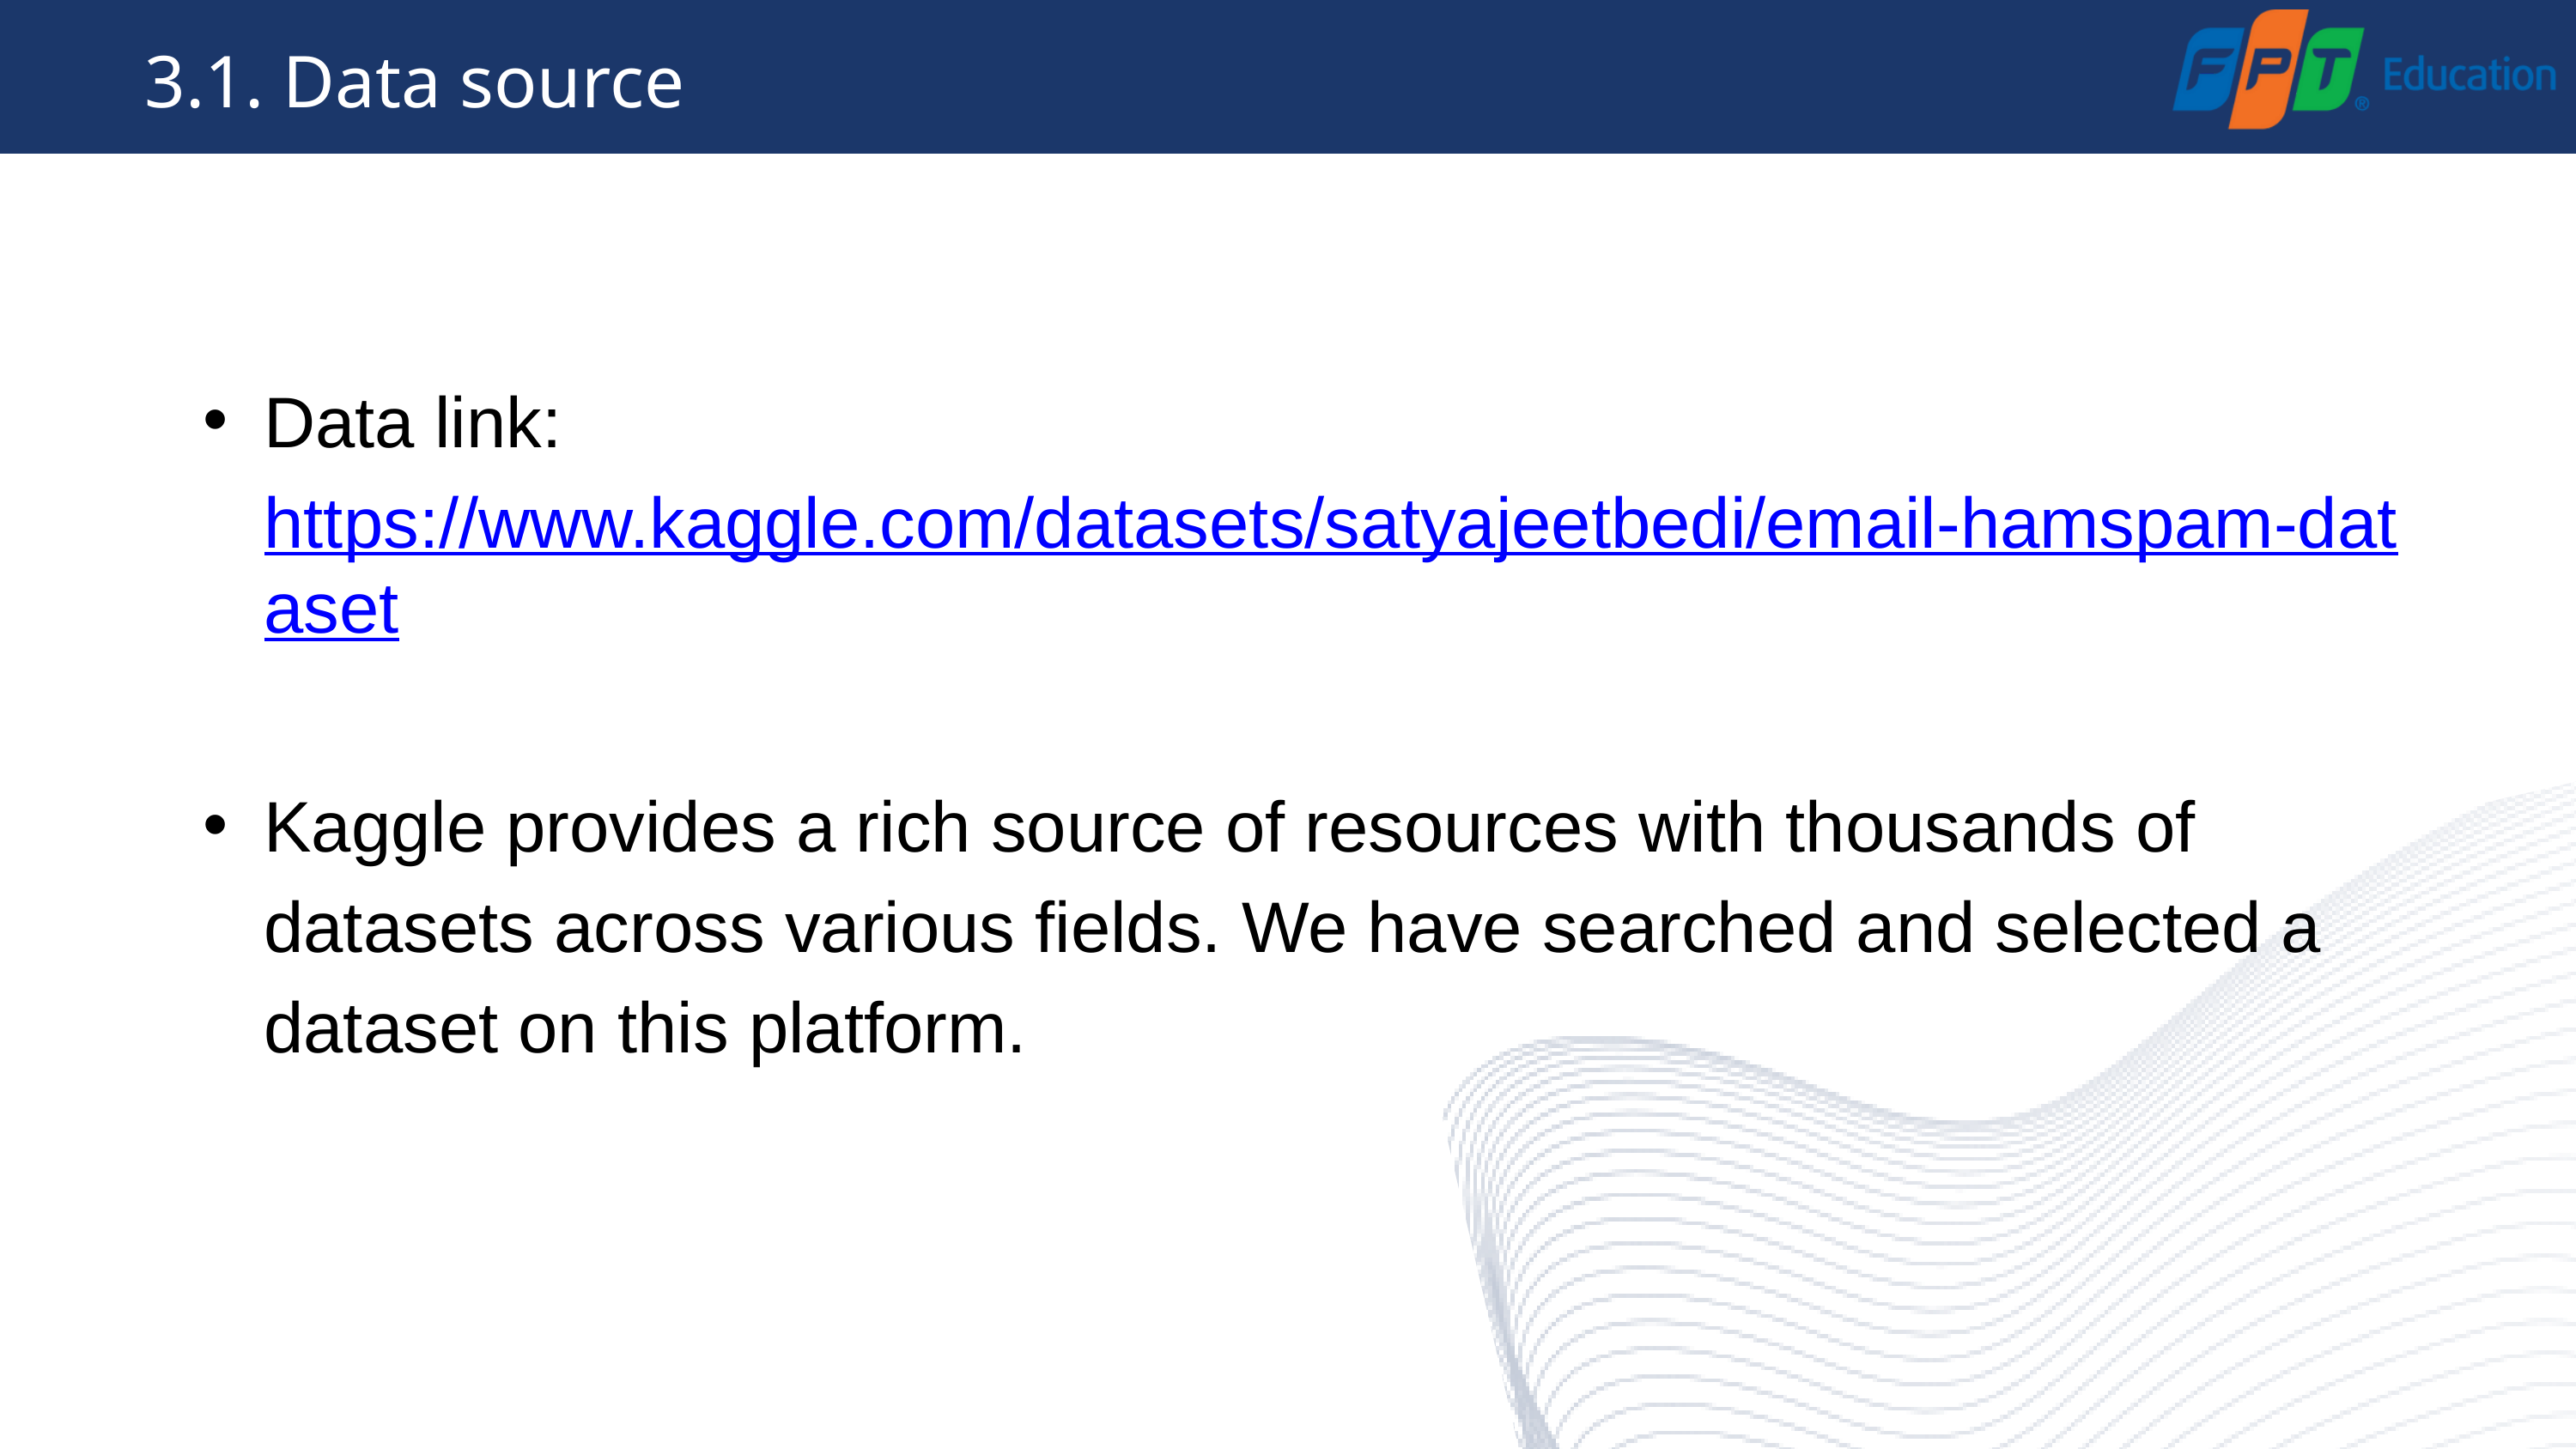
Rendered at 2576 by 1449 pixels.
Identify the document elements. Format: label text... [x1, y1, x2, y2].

text_box [1431, 781, 2576, 1449]
text_box Data link: https://www.kaggle.com/datasets/satyajeetbedi/email-hamspam-dataset [142, 361, 2429, 562]
text_box Kaggle provides a rich source of resources with thousands of datasets across various fields. We have searched and selected a dataset on this platform. [142, 766, 2429, 1067]
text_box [0, 0, 2576, 154]
